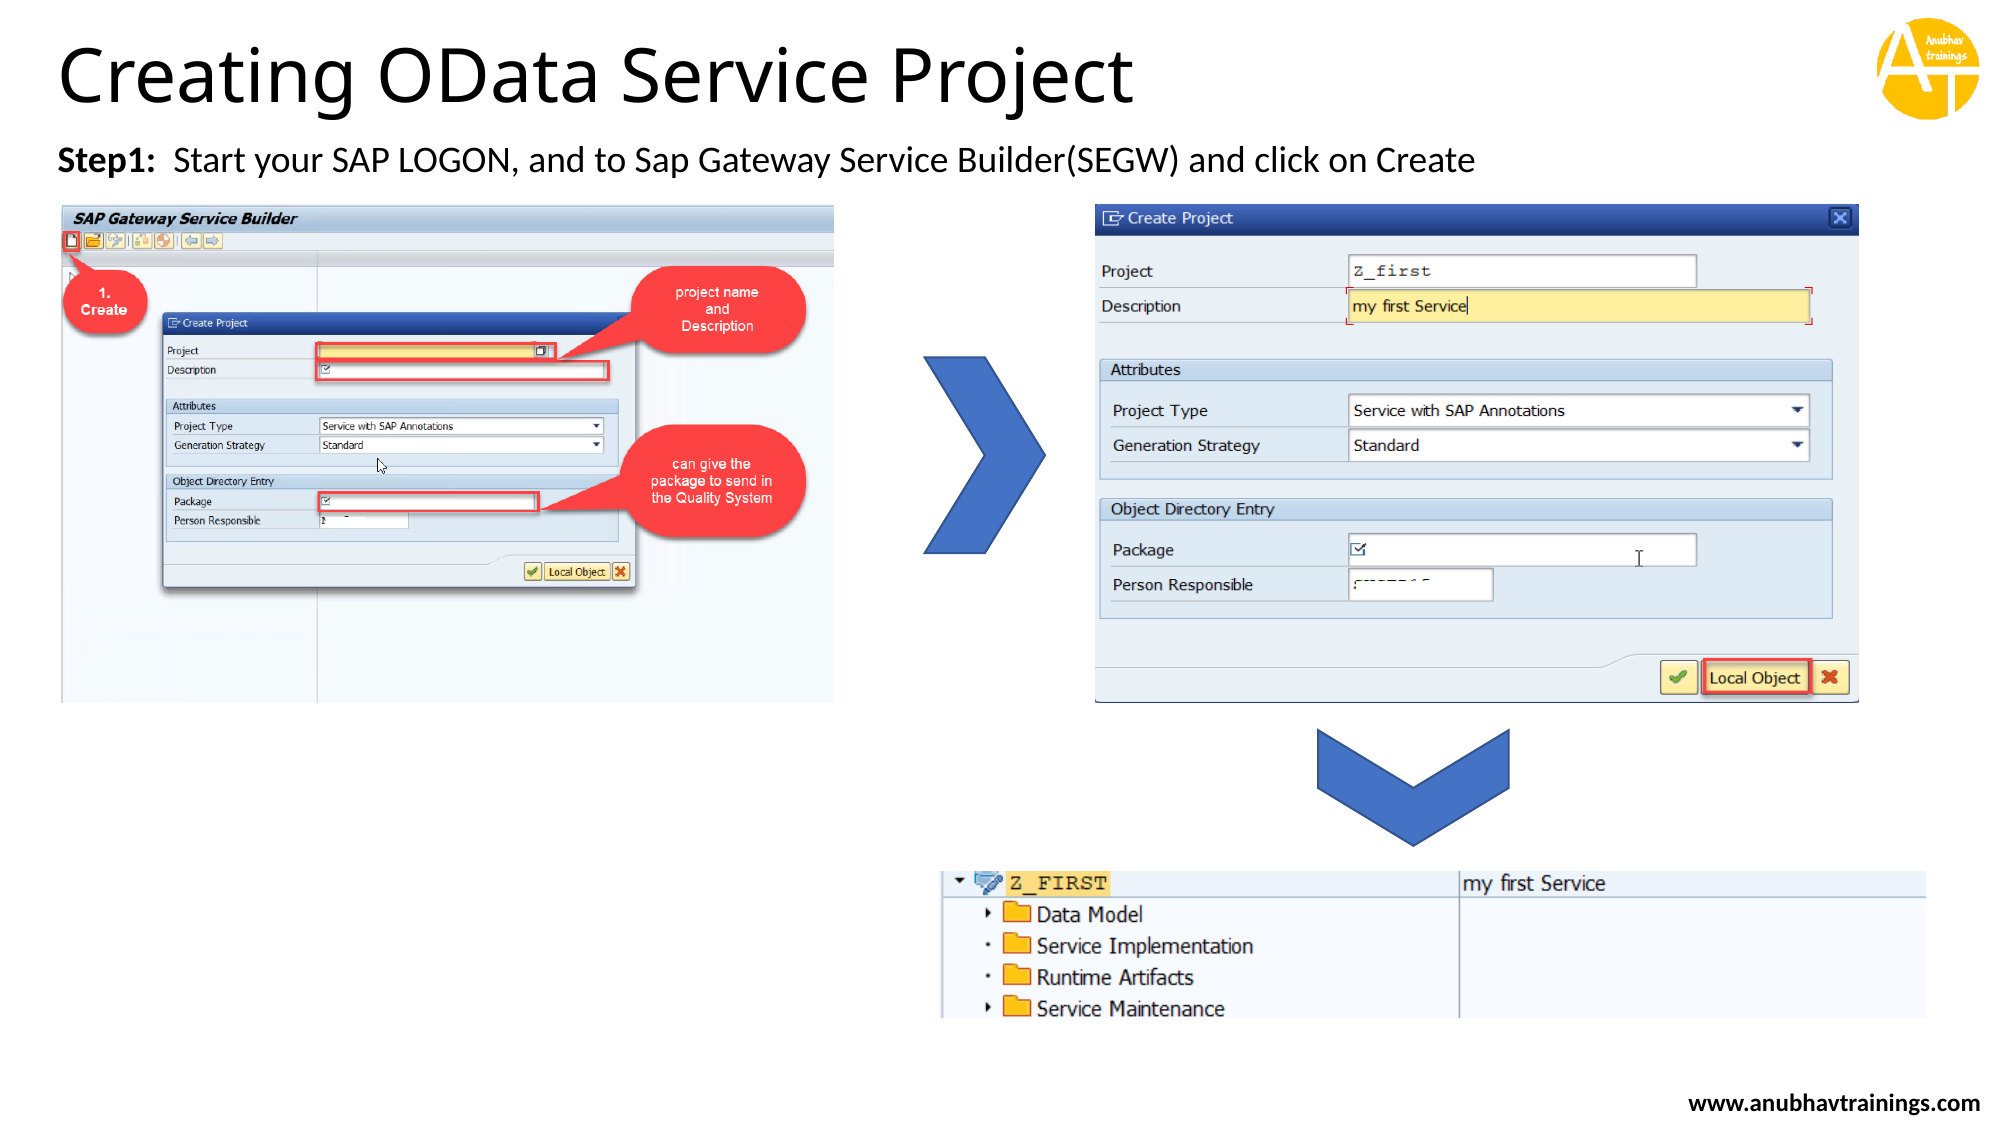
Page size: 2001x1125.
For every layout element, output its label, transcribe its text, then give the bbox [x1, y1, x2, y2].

footer www.anubhavtrainings.com [1669, 1089, 2000, 1114]
text_box Step1: Start your SAP LOGON, and to Sap Gateway Service Builder(SEGW) and click on Create [42, 127, 1874, 188]
text_box [922, 356, 1047, 555]
text_box [1317, 728, 1510, 847]
picture [1866, 11, 1985, 128]
picture [1095, 204, 1859, 703]
picture [61, 204, 834, 703]
picture [938, 871, 1926, 1018]
text_box Creating OData Service Project [42, 30, 1319, 127]
